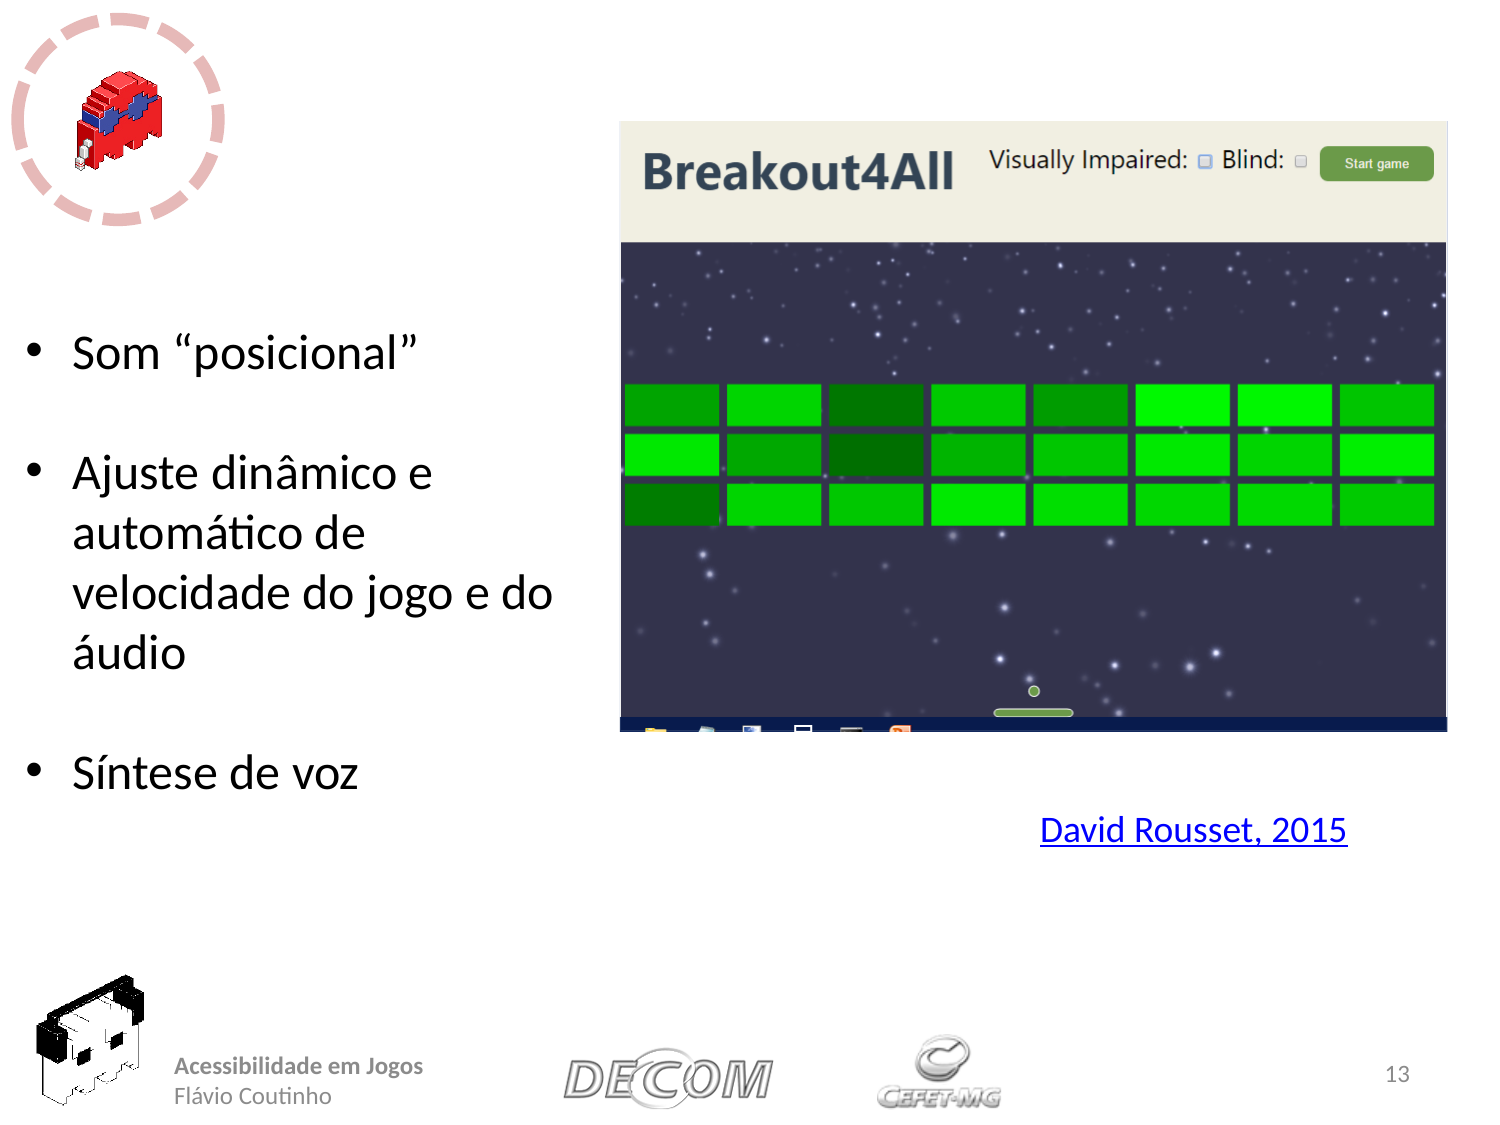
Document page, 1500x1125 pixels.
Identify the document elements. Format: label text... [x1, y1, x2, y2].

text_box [17, 18, 219, 221]
picture [877, 1034, 1003, 1110]
picture [561, 1046, 774, 1111]
slide_number 13 [1074, 1042, 1425, 1103]
text_box David Rousset, 2015 [939, 797, 1448, 857]
text_box Som “posicional” Ajuste dinâmico e automático de velocidade do jogo e do áudio Síntese de voz [10, 311, 620, 807]
picture [619, 121, 1448, 732]
